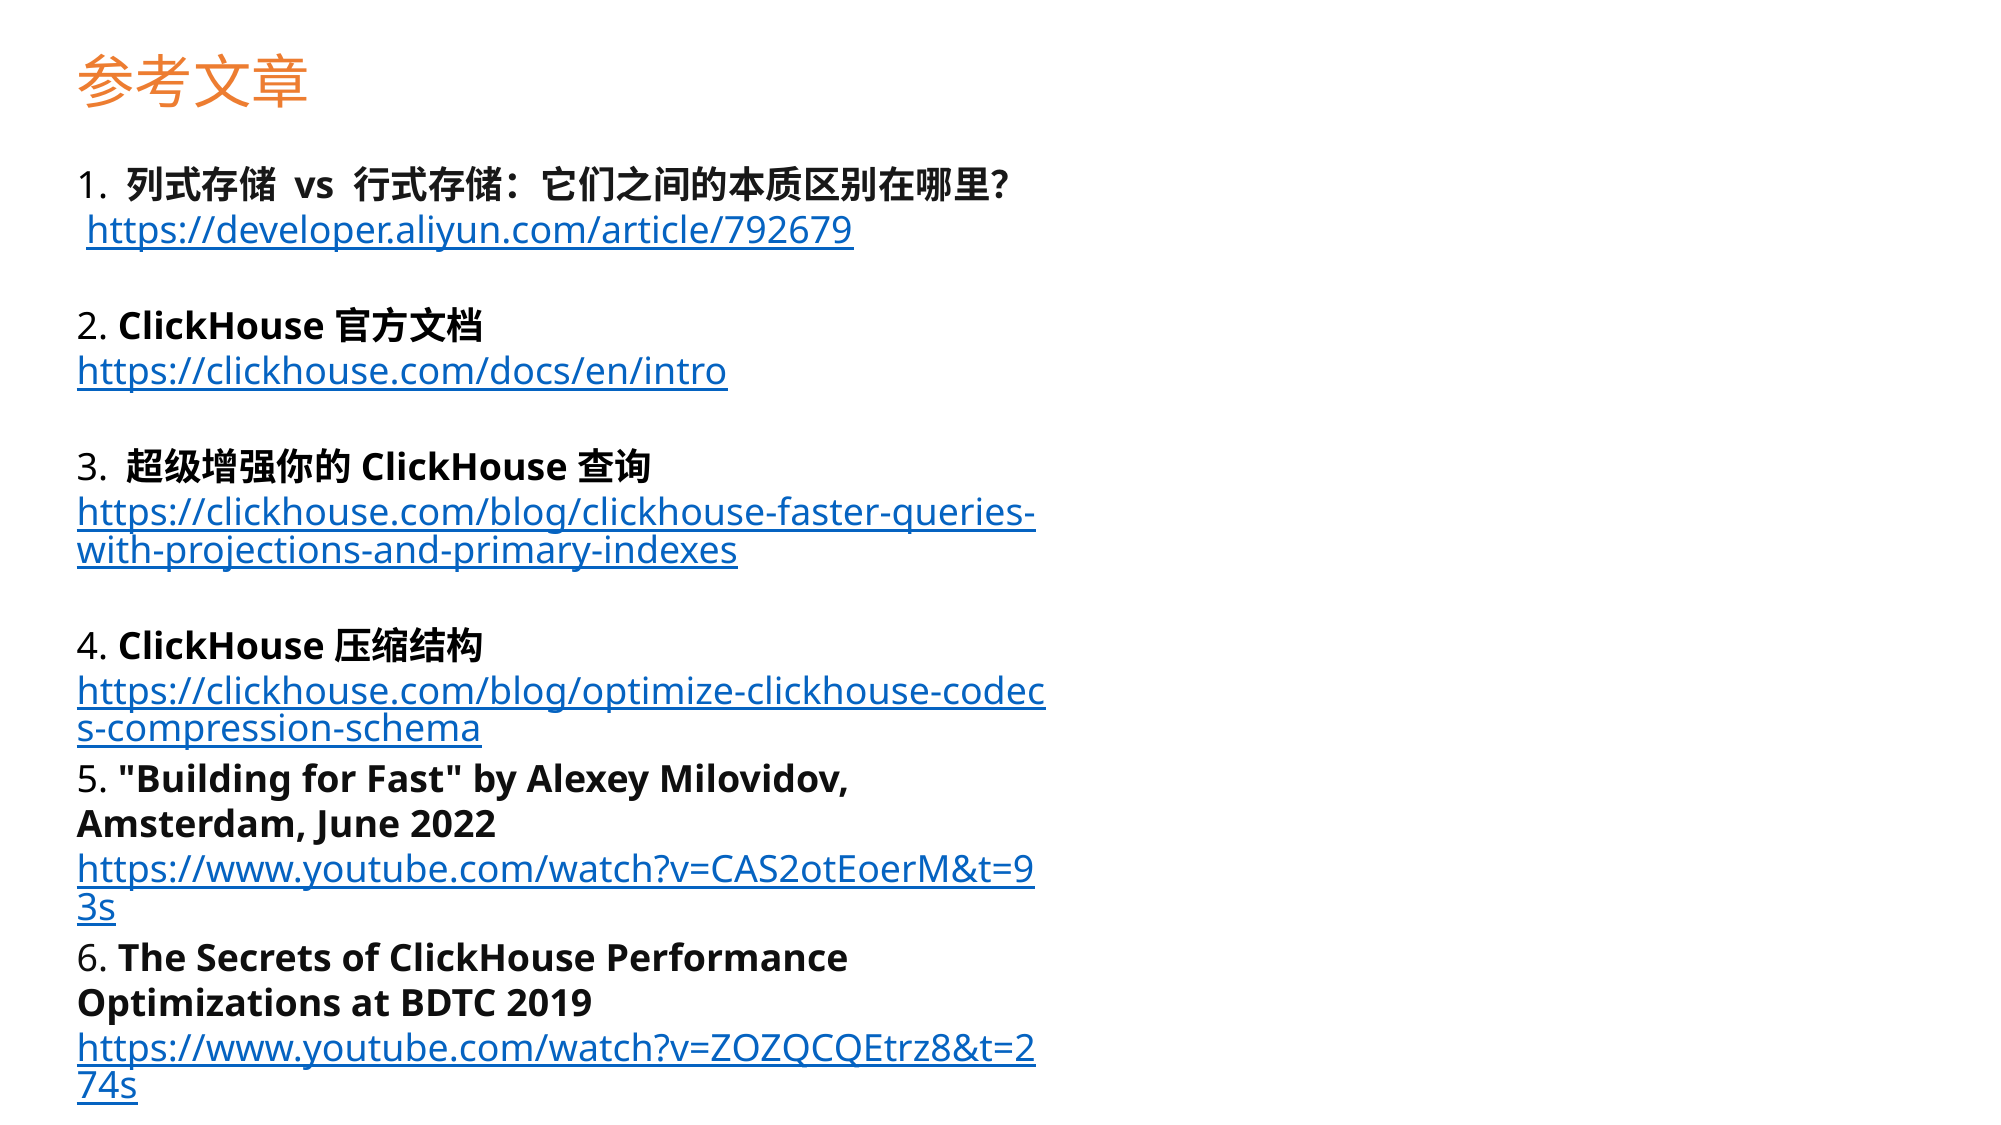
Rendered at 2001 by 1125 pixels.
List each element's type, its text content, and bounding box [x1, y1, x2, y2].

text_box 参考文章 [61, 37, 1140, 123]
text_box 1. 列式存储 vs 行式存储：它们之间的本质区别在哪里？ https://developer.aliyun.com/article/792679 2. ClickHouse官方文档 https://clickhouse.com/docs/en/intro 3. 超级增强你的ClickHouse查询https://clickhouse.com/blog/clickhouse-faster-queries-with-projections-and-primary-indexes 4. ClickHouse压缩结构 https://clickhouse.com/blog/optimize-clickhouse-codecs-compression-schema 5. "Building for Fast" by Alexey Milovidov, Amsterdam, June 2022 https://www.youtube.com/watch?v=CAS2otEoerM&t=93s 6. The Secrets of ClickHouse Performance Optimizations at BDTC 2019 https://www.youtube.com/watch?v=ZOZQCQEtrz8&t=274s [61, 153, 1063, 1060]
